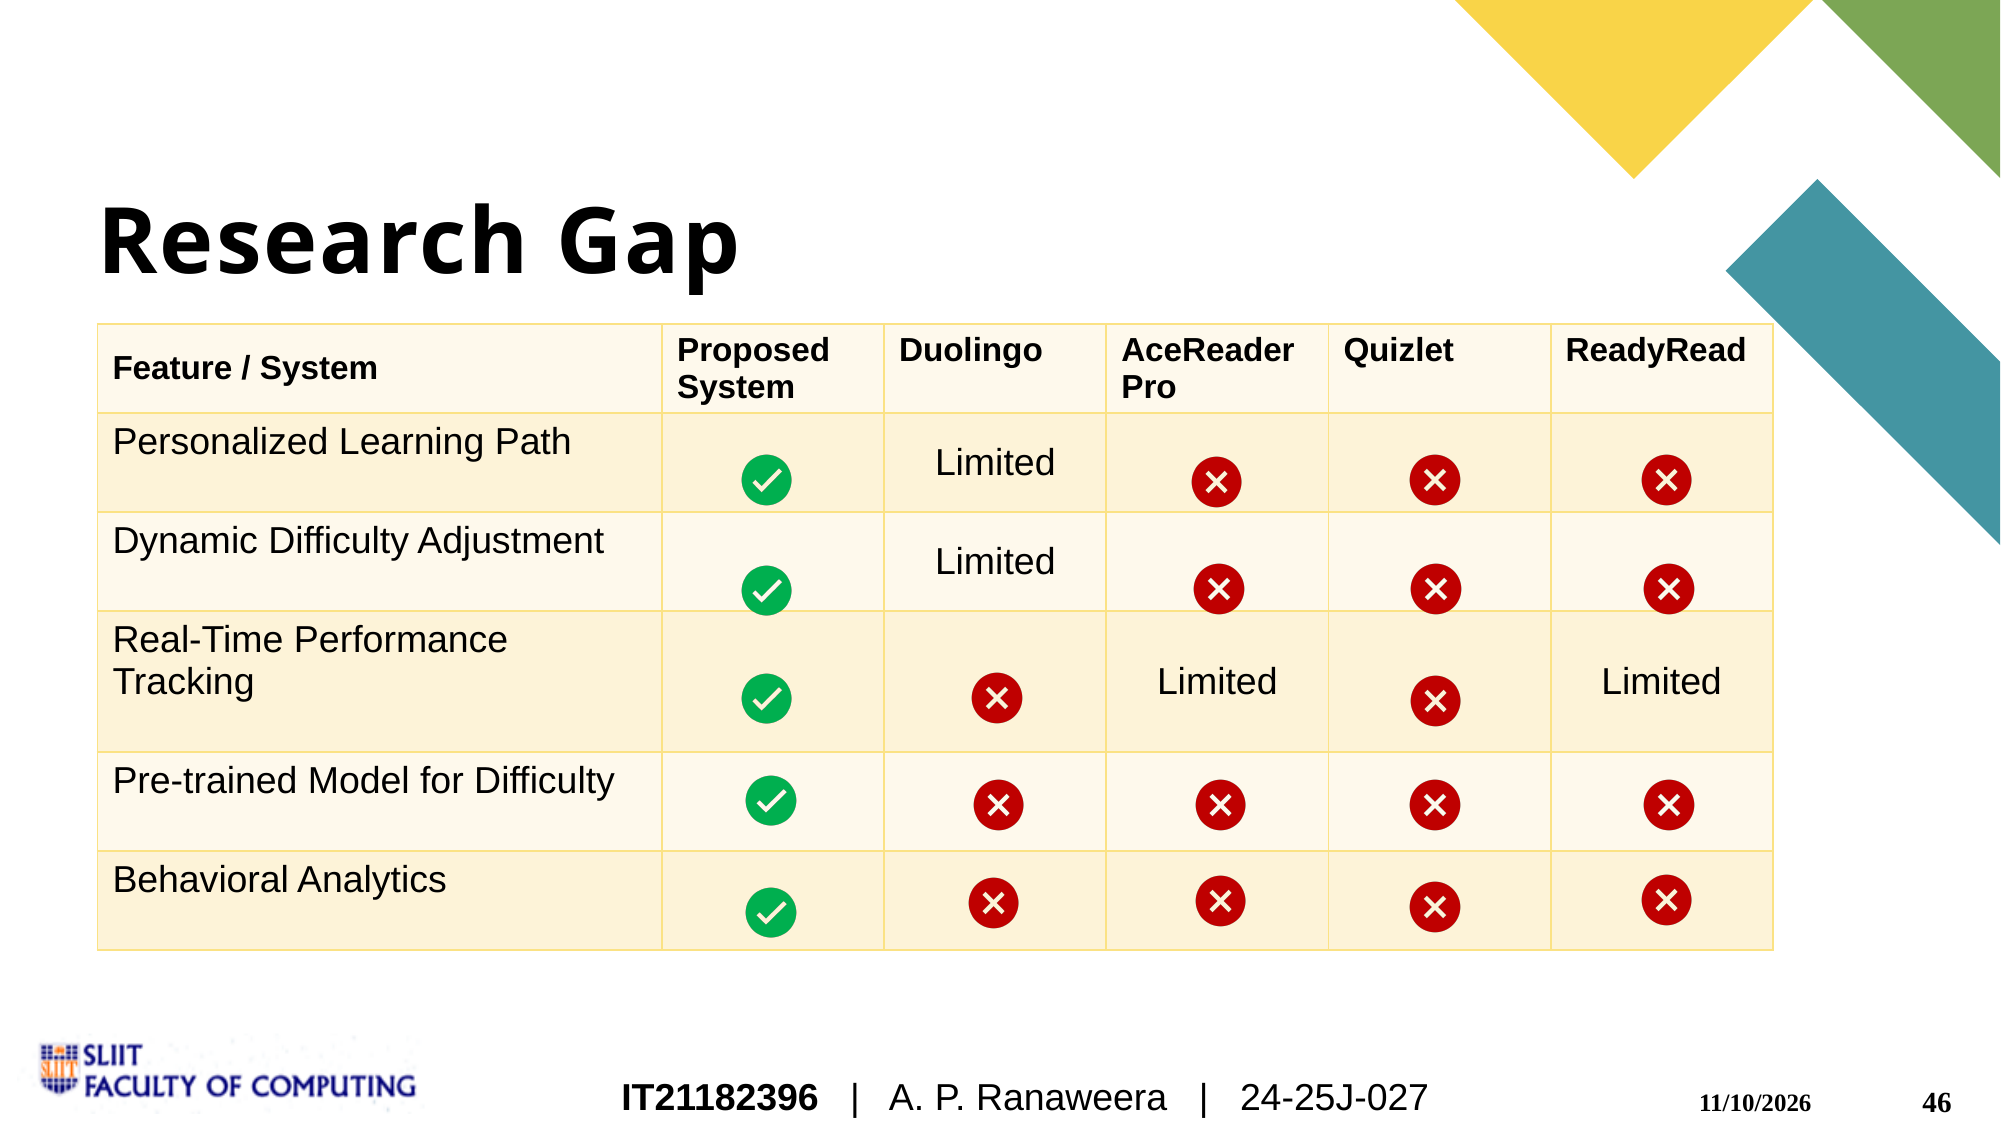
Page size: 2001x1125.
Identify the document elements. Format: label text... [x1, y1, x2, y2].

table_cell [1107, 513, 1328, 610]
picture [1404, 669, 1467, 733]
picture [1637, 557, 1701, 621]
picture [1187, 557, 1251, 621]
table_cell [1329, 612, 1550, 751]
picture [1634, 868, 1698, 932]
picture [1184, 450, 1248, 514]
picture [734, 666, 798, 730]
table_cell Limited [885, 513, 1105, 610]
table_cell Real-Time Performance Tracking [98, 612, 661, 751]
table_header Feature / System [98, 325, 661, 412]
table_header Quizlet [1329, 325, 1550, 412]
picture [1637, 773, 1701, 837]
table_cell [1329, 852, 1550, 949]
table_cell [1107, 753, 1328, 850]
picture [17, 1024, 428, 1114]
table_cell [885, 753, 1105, 850]
picture [734, 559, 798, 622]
table_cell Limited [1552, 612, 1772, 751]
picture [1634, 448, 1698, 512]
table_cell [1329, 753, 1550, 850]
table_cell [663, 513, 883, 610]
title Research Gap [97, 45, 1702, 291]
text_box IT21182396 | A. P. Ranaweera | 24-25J-027 [465, 1064, 1585, 1125]
table_cell [1552, 414, 1772, 511]
table_cell [1329, 414, 1550, 511]
table_cell [663, 753, 883, 850]
table_cell Pre-trained Model for Difficulty [98, 753, 661, 850]
picture [1403, 875, 1467, 939]
table_cell Limited [885, 414, 1105, 511]
table_cell [885, 612, 1105, 751]
table_header Duolingo [885, 325, 1105, 412]
table_cell [663, 612, 883, 751]
picture [965, 666, 1029, 730]
table_header Proposed System [663, 325, 883, 412]
picture [734, 448, 798, 512]
picture [1403, 448, 1467, 512]
picture [967, 773, 1030, 837]
table_cell Dynamic Difficulty Adjustment [98, 513, 661, 610]
text_box 8/23/2024 [1684, 1079, 1900, 1120]
table_cell [1107, 414, 1328, 511]
table_cell [1107, 852, 1328, 949]
picture [962, 871, 1025, 935]
table_cell [1552, 513, 1772, 610]
text_box 46 [1907, 1076, 1994, 1117]
picture [1404, 557, 1468, 621]
table_cell [663, 852, 883, 949]
table_header ReadyRead [1552, 325, 1772, 412]
table_cell [885, 852, 1105, 949]
table_cell [1552, 753, 1772, 850]
table_cell Personalized Learning Path [98, 414, 661, 511]
table_cell Limited [1107, 612, 1328, 751]
table_cell [663, 414, 883, 511]
picture [739, 881, 803, 944]
table_cell Behavioral Analytics [98, 852, 661, 949]
picture [1403, 773, 1467, 837]
picture [739, 769, 803, 832]
table_cell [1552, 852, 1772, 949]
picture [1189, 773, 1252, 837]
table_cell [1329, 513, 1550, 610]
table_header AceReader Pro [1107, 325, 1328, 412]
picture [1189, 869, 1252, 933]
